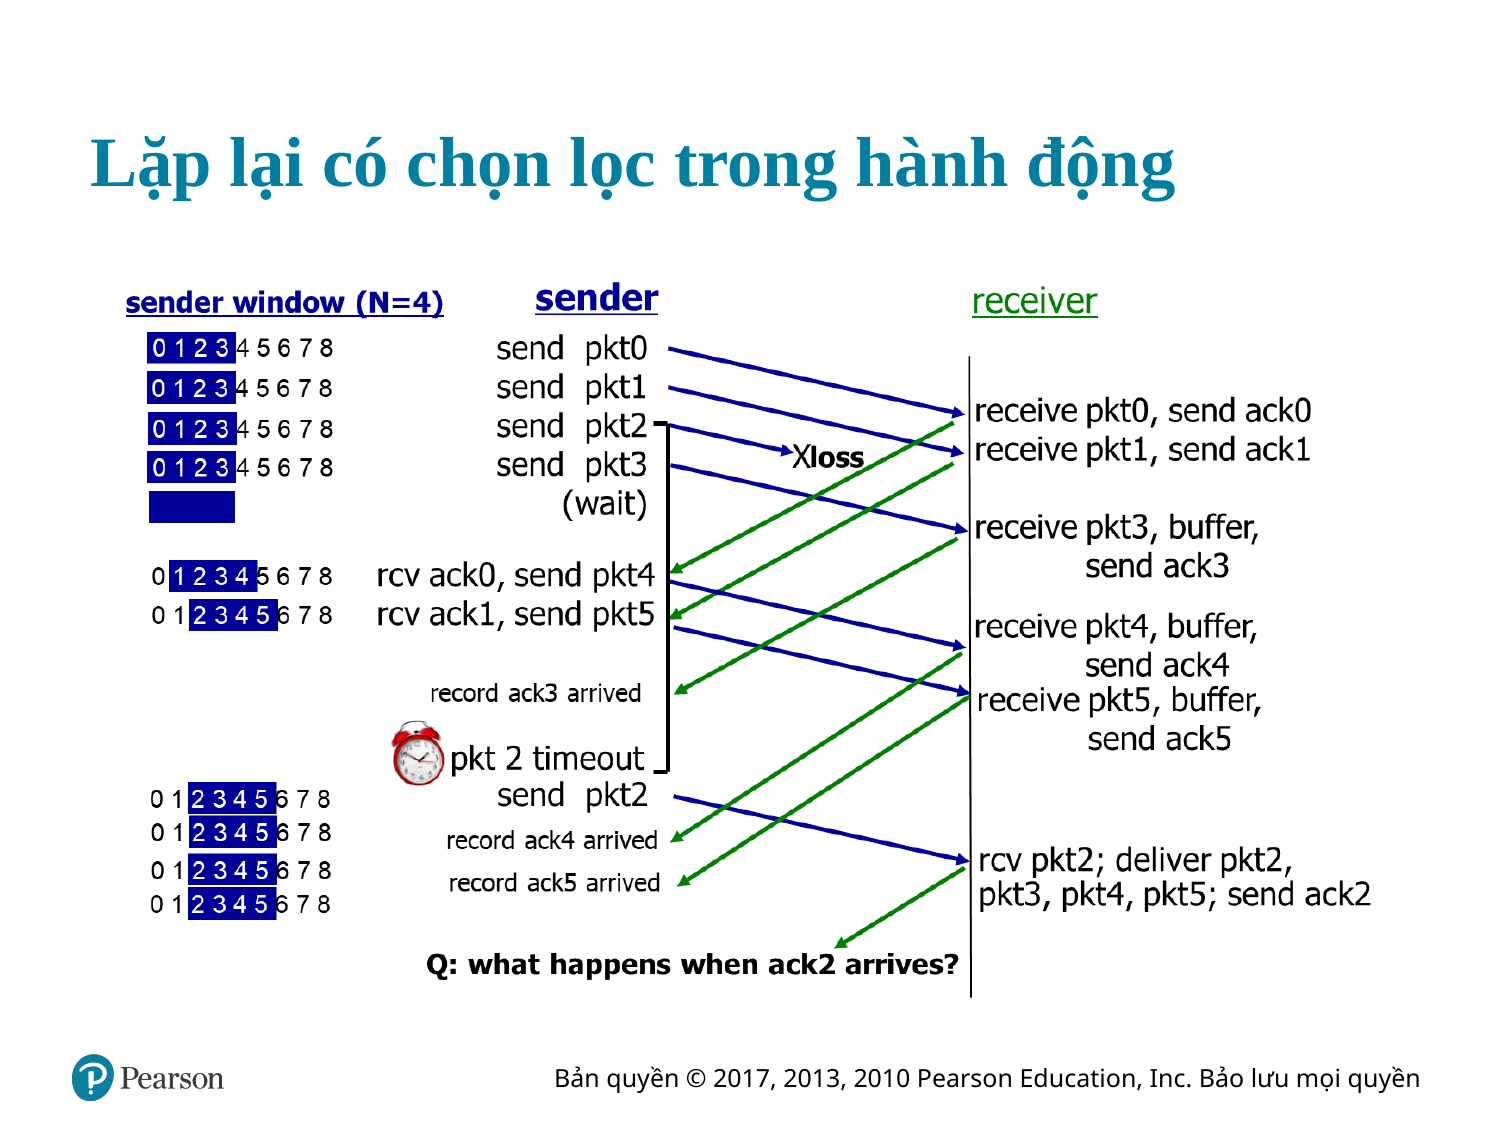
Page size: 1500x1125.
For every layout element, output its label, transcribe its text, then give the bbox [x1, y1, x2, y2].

picture [107, 263, 1392, 998]
picture [72, 1087, 83, 1101]
title Lặp lại có chọn lọc trong hành động [75, 0, 1425, 216]
picture [98, 1054, 224, 1101]
picture [80, 1063, 106, 1088]
picture [72, 1054, 88, 1070]
